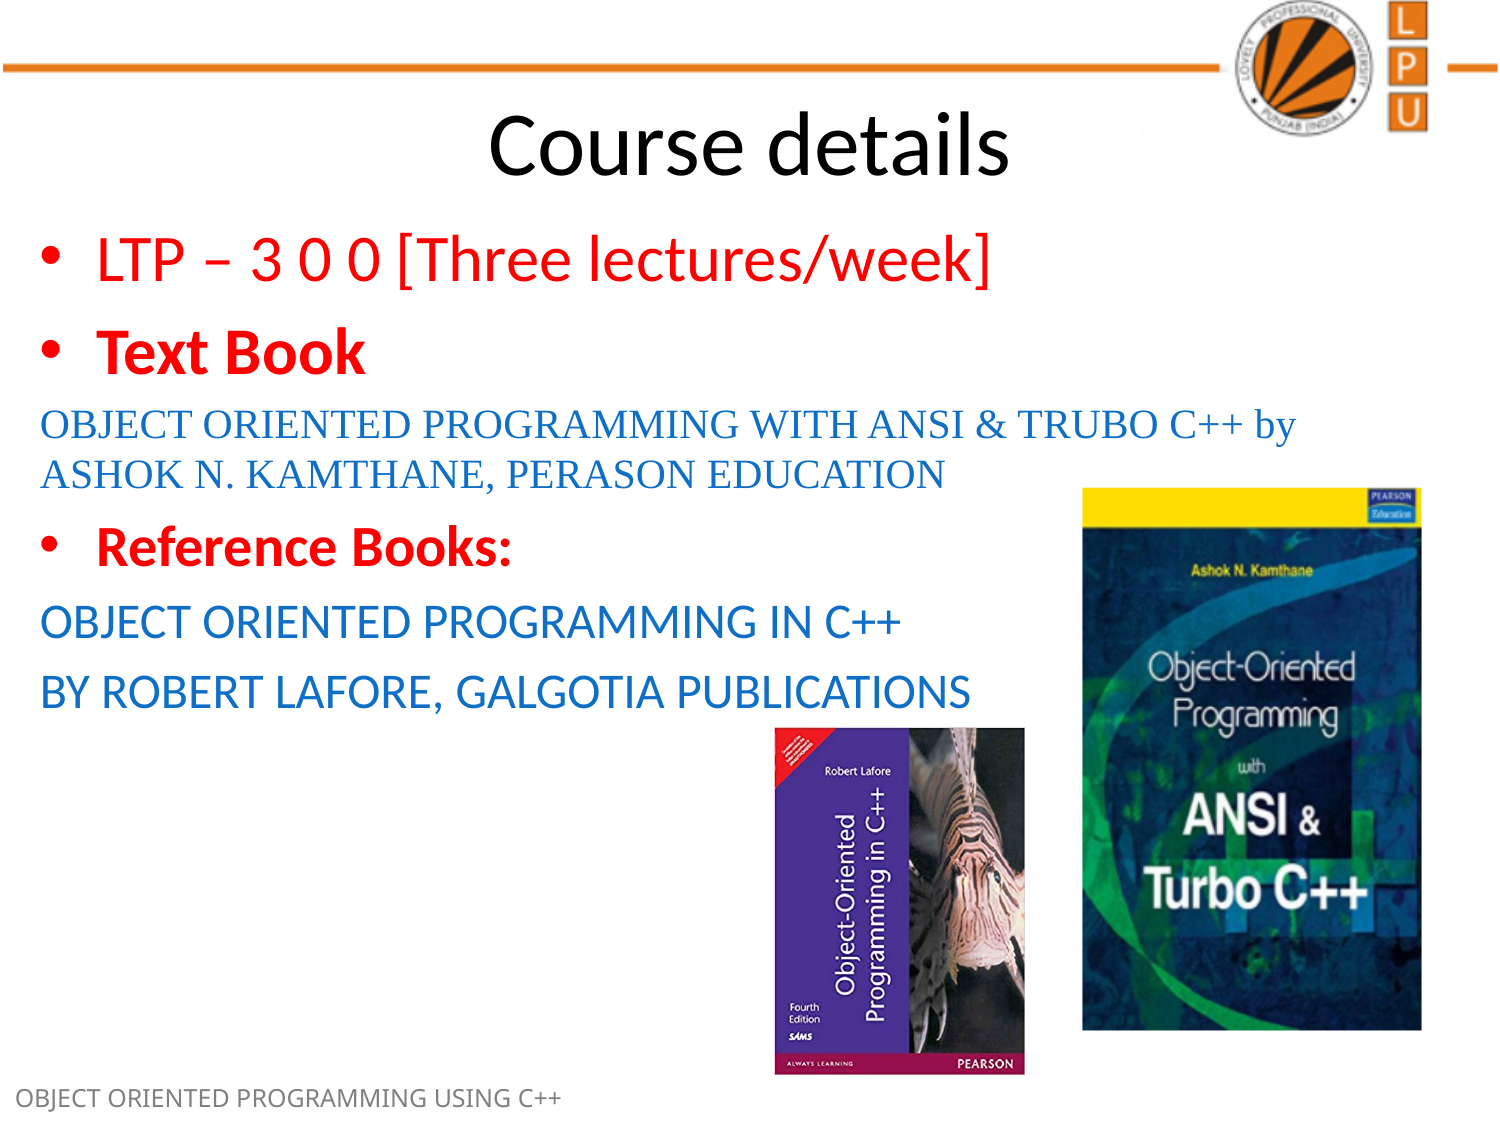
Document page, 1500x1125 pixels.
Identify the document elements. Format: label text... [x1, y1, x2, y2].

picture [774, 726, 1026, 1075]
list LTP – 3 0 0 [Three lectures/week] Text Book OBJECT ORIENTED PROGRAMMING WITH ANSI & TRUBO C++ by ASHOK N. KAMTHANE, PERASON EDUCATION Reference Books: Object Oriented Programming In C++ By Robert Lafore, Galgotia Publications [24, 207, 1375, 1050]
title Course details [75, 45, 1425, 233]
picture [1077, 484, 1426, 1037]
picture [3, 0, 1500, 155]
